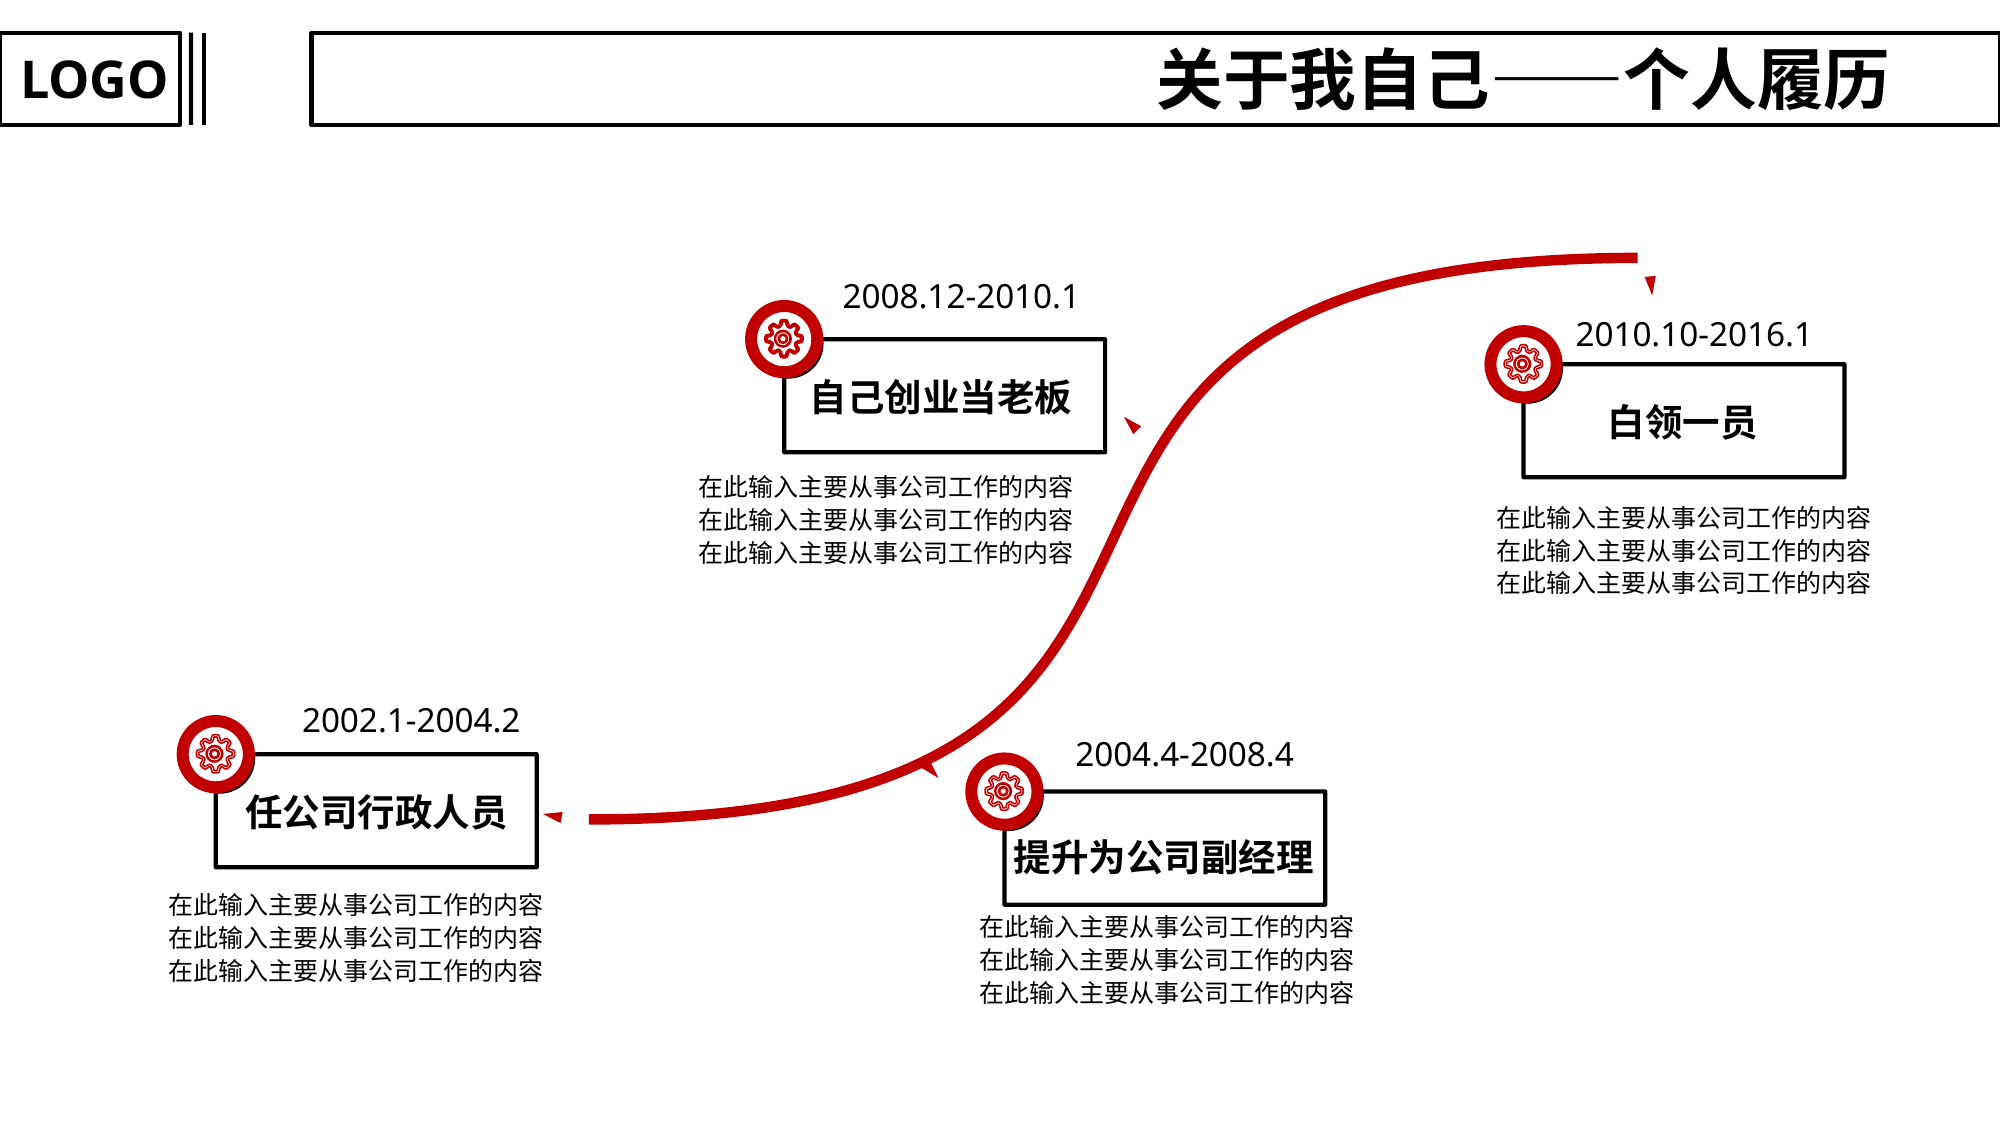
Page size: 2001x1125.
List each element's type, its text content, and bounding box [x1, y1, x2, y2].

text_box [588, 257, 1638, 820]
text_box [196, 781, 230, 788]
text_box 2010.10-2016.1 [1642, 305, 1866, 361]
text_box [213, 752, 539, 870]
text_box 在此输入主要从事公司工作的内容在此输入主要从事公司工作的内容 在此输入主要从事公司工作的内容 [960, 901, 1374, 1016]
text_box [0, 32, 2000, 126]
text_box 白领一员 [1642, 391, 1773, 452]
text_box 任公司行政人员 [230, 781, 523, 842]
text_box [542, 812, 563, 823]
text_box [182, 721, 249, 781]
text_box 在此输入主要从事公司工作的内容 在此输入主要从事公司工作的内容 在此输入主要从事公司工作的内容 [149, 879, 563, 993]
text_box 2002.1-2004.2 [287, 692, 553, 747]
text_box [1002, 887, 1328, 907]
text_box 提升为公司副经理 [998, 828, 1329, 887]
text_box 在此输入主要从事公司工作的内容在此输入主要从事公司工作的内容 在此输入主要从事公司工作的内容 [1642, 491, 1891, 606]
text_box [1644, 275, 1656, 296]
text_box [1642, 362, 1847, 480]
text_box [1504, 344, 1543, 384]
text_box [984, 771, 1024, 811]
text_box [196, 734, 235, 774]
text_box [764, 319, 804, 359]
